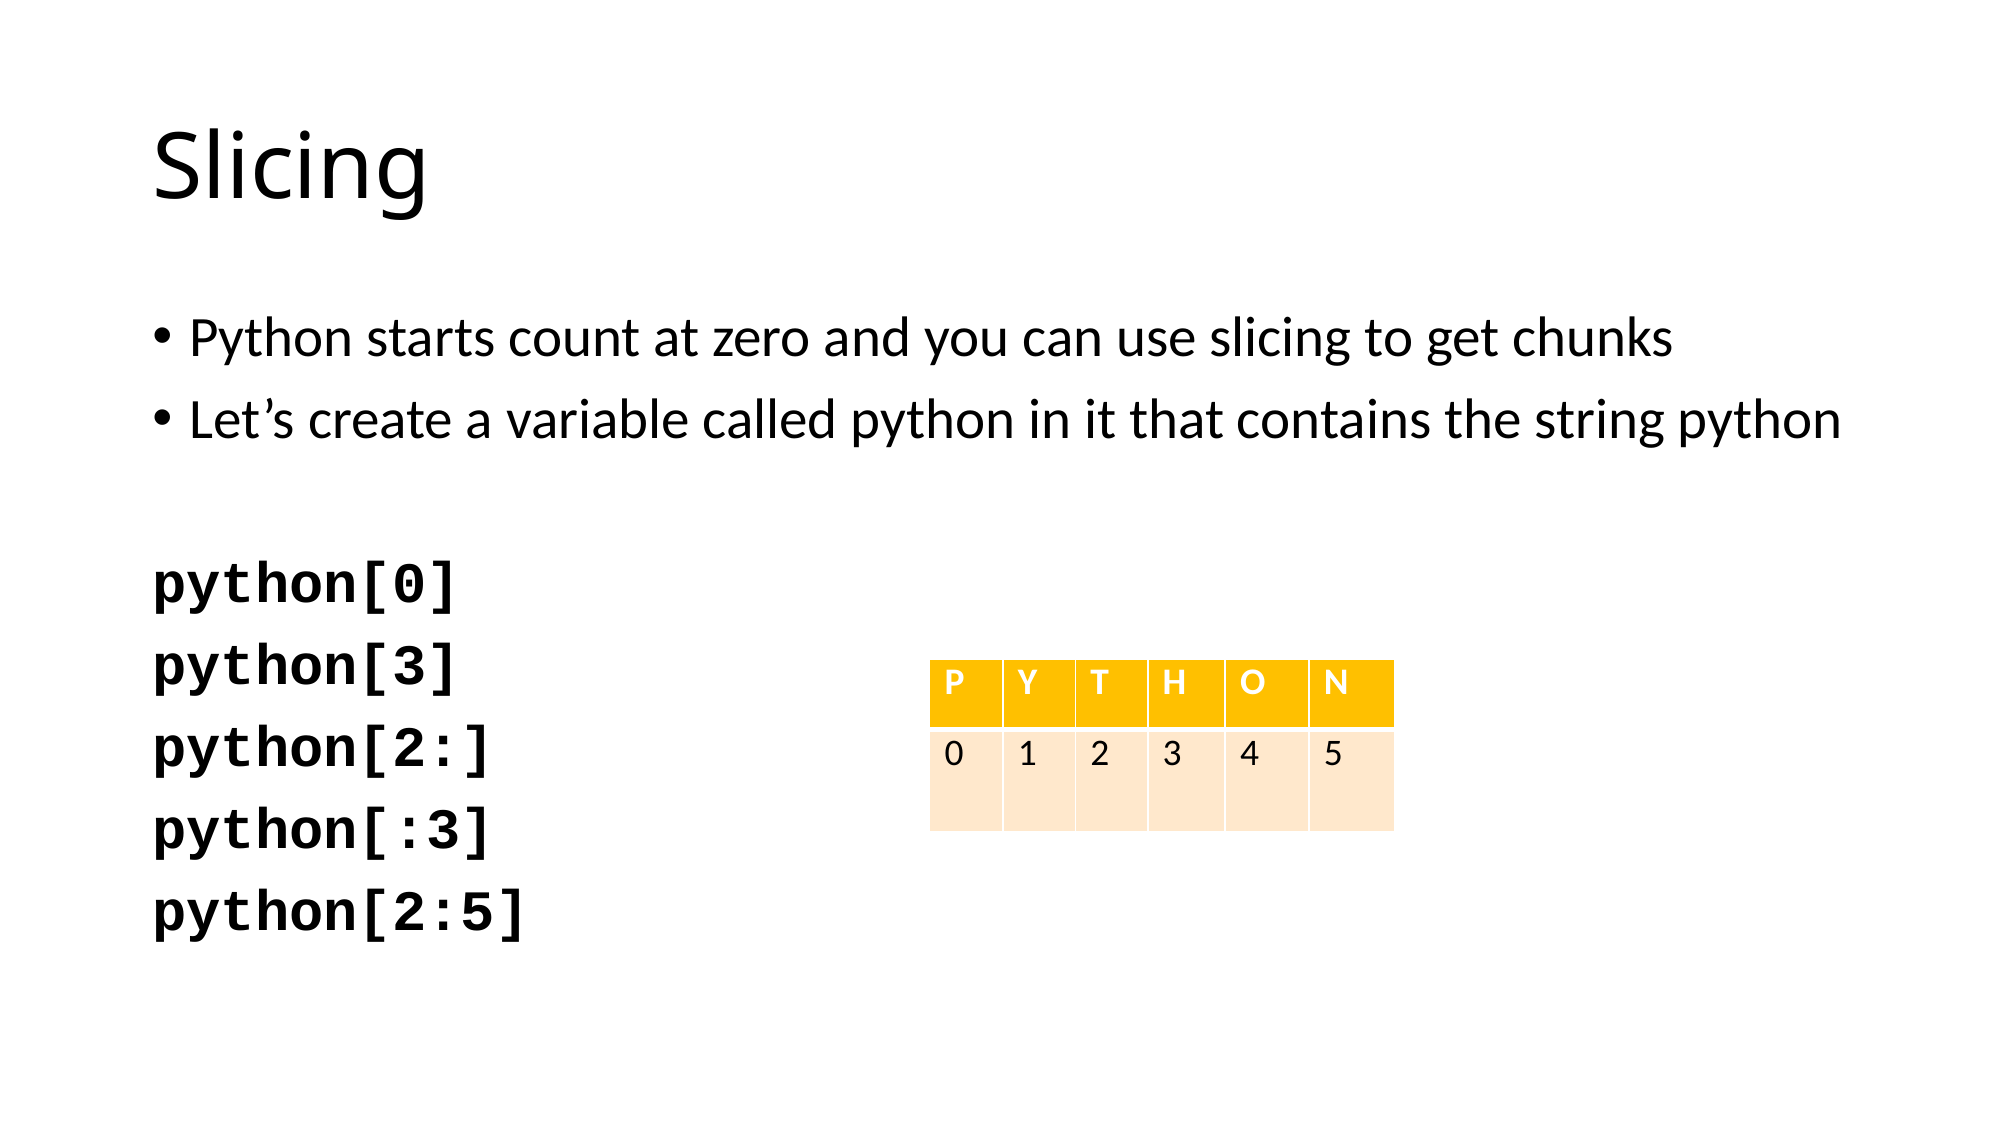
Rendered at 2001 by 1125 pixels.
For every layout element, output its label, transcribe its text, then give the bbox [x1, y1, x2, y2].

table_header P [930, 660, 1002, 727]
table_header O [1226, 660, 1308, 727]
table_header H [1149, 660, 1224, 727]
table_cell 3 [1149, 732, 1224, 831]
table_header T [1076, 660, 1147, 727]
table_cell 2 [1076, 732, 1147, 831]
title Slicing [137, 59, 1863, 278]
table_cell 0 [930, 732, 1002, 831]
table_cell 1 [1004, 732, 1075, 831]
table_header Y [1004, 660, 1075, 727]
table_cell 5 [1310, 732, 1394, 831]
list Python starts count at zero and you can use slicing to get chunks Let’s create a variable called python in it that contains the string python python[0] python[3] python[2:] python[:3] python[2:5] [137, 299, 1863, 1014]
table_cell 4 [1226, 732, 1308, 831]
table_header N [1310, 660, 1394, 727]
